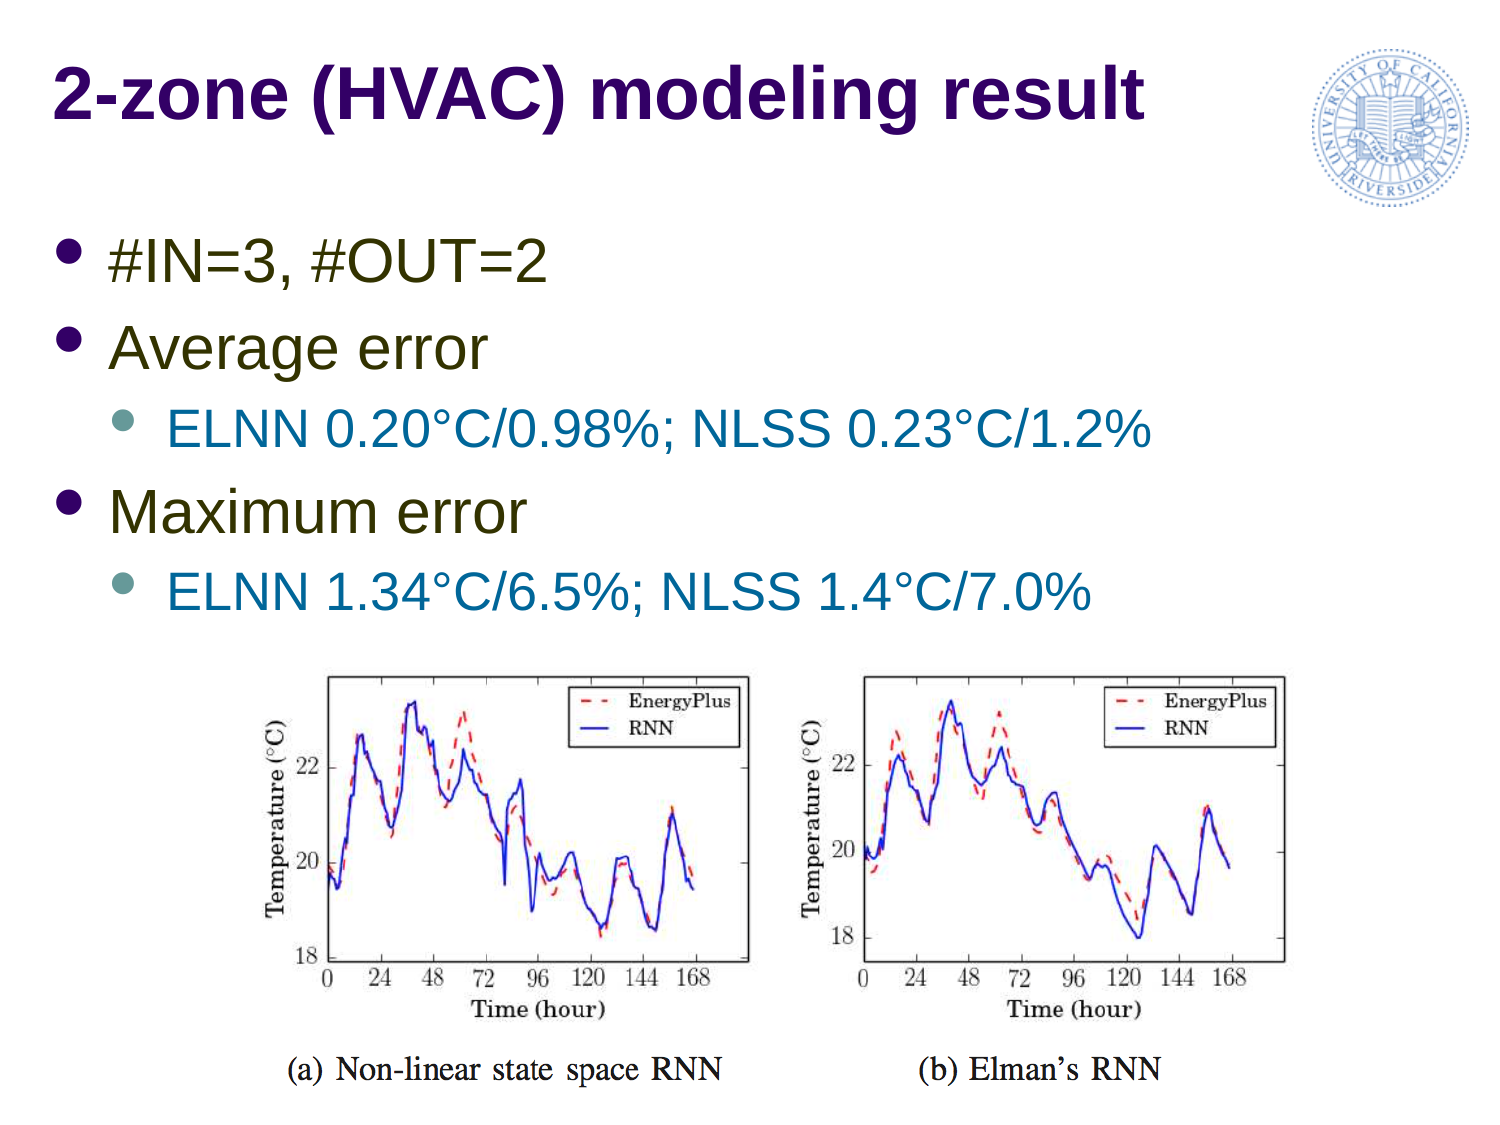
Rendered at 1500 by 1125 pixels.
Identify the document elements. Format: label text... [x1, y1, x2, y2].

list #IN=3, #OUT=2 Average error ELNN 0.20°C/0.98%; NLSS 0.23°C/1.2% Maximum error ELNN 1.34°C/6.5%; NLSS 1.4°C/7.0% [37, 212, 1463, 1025]
picture [1312, 49, 1469, 207]
picture [249, 662, 1295, 1099]
title 2-zone (HVAC) modeling result [37, 0, 1313, 143]
